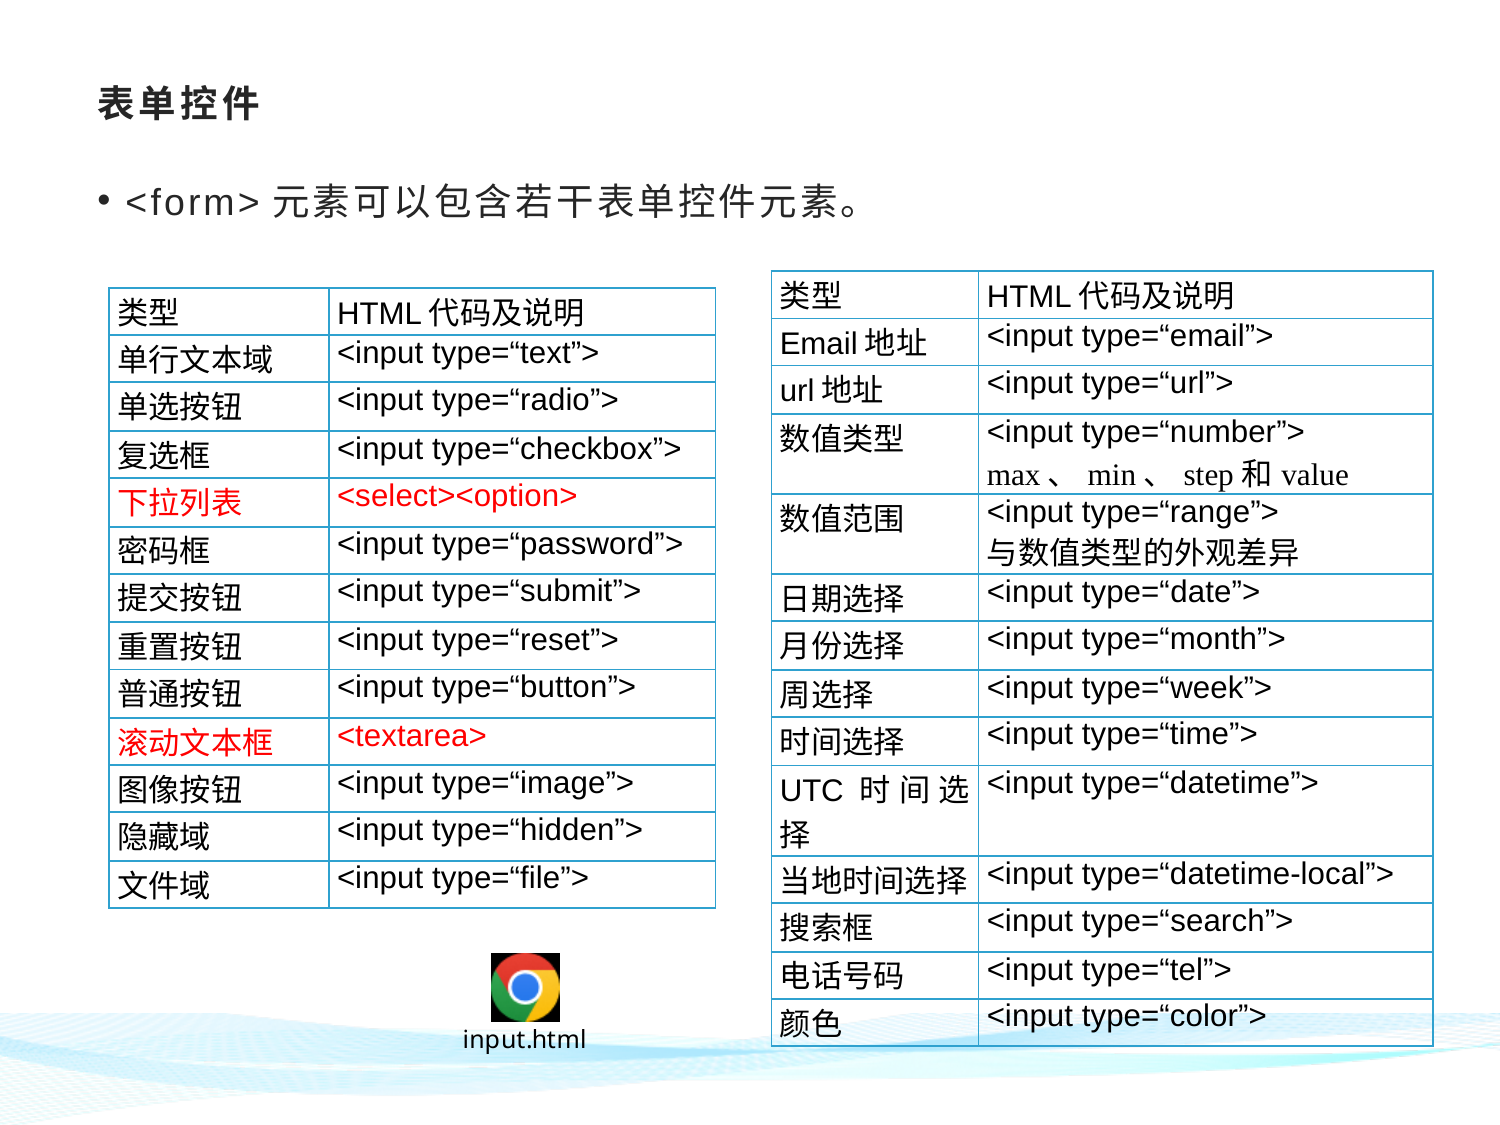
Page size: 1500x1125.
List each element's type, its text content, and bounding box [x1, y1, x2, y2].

table_header 类型 [772, 272, 978, 318]
table_cell 滚动文本框 [110, 719, 328, 764]
picture [0, 1013, 1500, 1125]
table_cell <input type=“datetime-local”> [979, 857, 1432, 902]
table_cell 密码框 [110, 528, 328, 573]
table_cell <input type=“tel”> [979, 953, 1432, 998]
table_cell <input type=“file”> [330, 862, 715, 907]
table_cell 复选框 [110, 432, 328, 477]
table_cell 时间选择 [772, 718, 978, 765]
table_cell <input type=“time”> [979, 718, 1432, 765]
table_cell 图像按钮 [110, 766, 328, 811]
table_cell 数值类型 [772, 415, 978, 493]
table_cell 周选择 [772, 671, 978, 716]
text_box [446, 953, 604, 1068]
title 表单控件 [82, 72, 1418, 146]
table_cell 当地时间选择 [772, 857, 978, 902]
table_cell <input type=“image”> [330, 766, 715, 811]
list <form>元素可以包含若干表单控件元素。 [82, 156, 1418, 1041]
table_cell <input type=“text”> [330, 336, 715, 381]
table_cell <input type=“submit”> [330, 575, 715, 621]
table_cell <input type=“reset”> [330, 623, 715, 669]
table_cell 日期选择 [772, 575, 978, 620]
table_cell <input type=“button”> [330, 670, 715, 717]
table_cell 数值范围 [772, 495, 978, 573]
table_cell 单行文本域 [110, 336, 328, 381]
table_cell 月份选择 [772, 622, 978, 669]
table_cell <textarea> [330, 719, 715, 764]
table_cell 普通按钮 [110, 670, 328, 717]
table_header 类型 [110, 289, 328, 334]
table_cell <input type=“number”> max、min、step和value [979, 415, 1432, 493]
table_cell 文件域 [110, 862, 328, 907]
table_cell <input type=“month”> [979, 622, 1432, 669]
table_cell UTC时间选择 [772, 766, 978, 855]
table_cell <input type=“week”> [979, 671, 1432, 716]
table_cell <input type=“hidden”> [330, 813, 715, 860]
table_cell 单选按钮 [110, 383, 328, 430]
table_cell 搜索框 [772, 904, 978, 951]
table_cell <input type=“search”> [979, 904, 1432, 951]
table_cell 重置按钮 [110, 623, 328, 669]
table_cell <input type=“email”> [979, 319, 1432, 365]
table_cell Email地址 [772, 319, 978, 365]
table_cell <input type=“password”> [330, 528, 715, 573]
table_cell <input type=“url”> [979, 366, 1432, 413]
table_cell 颜色 [772, 1000, 978, 1045]
table_cell 提交按钮 [110, 575, 328, 621]
table_header HTML代码及说明 [979, 272, 1432, 318]
table_cell <input type=“date”> [979, 575, 1432, 620]
table_header HTML代码及说明 [330, 289, 715, 334]
table_cell <input type=“checkbox”> [330, 432, 715, 477]
table_cell <input type=“range”> 与数值类型的外观差异 [979, 495, 1432, 573]
table_cell 下拉列表 [110, 479, 328, 526]
table_cell <input type=“radio”> [330, 383, 715, 430]
table_cell <input type=“datetime”> [979, 766, 1432, 855]
table_cell <select><option> [330, 479, 715, 526]
table_cell url地址 [772, 366, 978, 413]
table_cell 电话号码 [772, 953, 978, 998]
table_cell <input type=“color”> [979, 1000, 1432, 1045]
table_cell 隐藏域 [110, 813, 328, 860]
